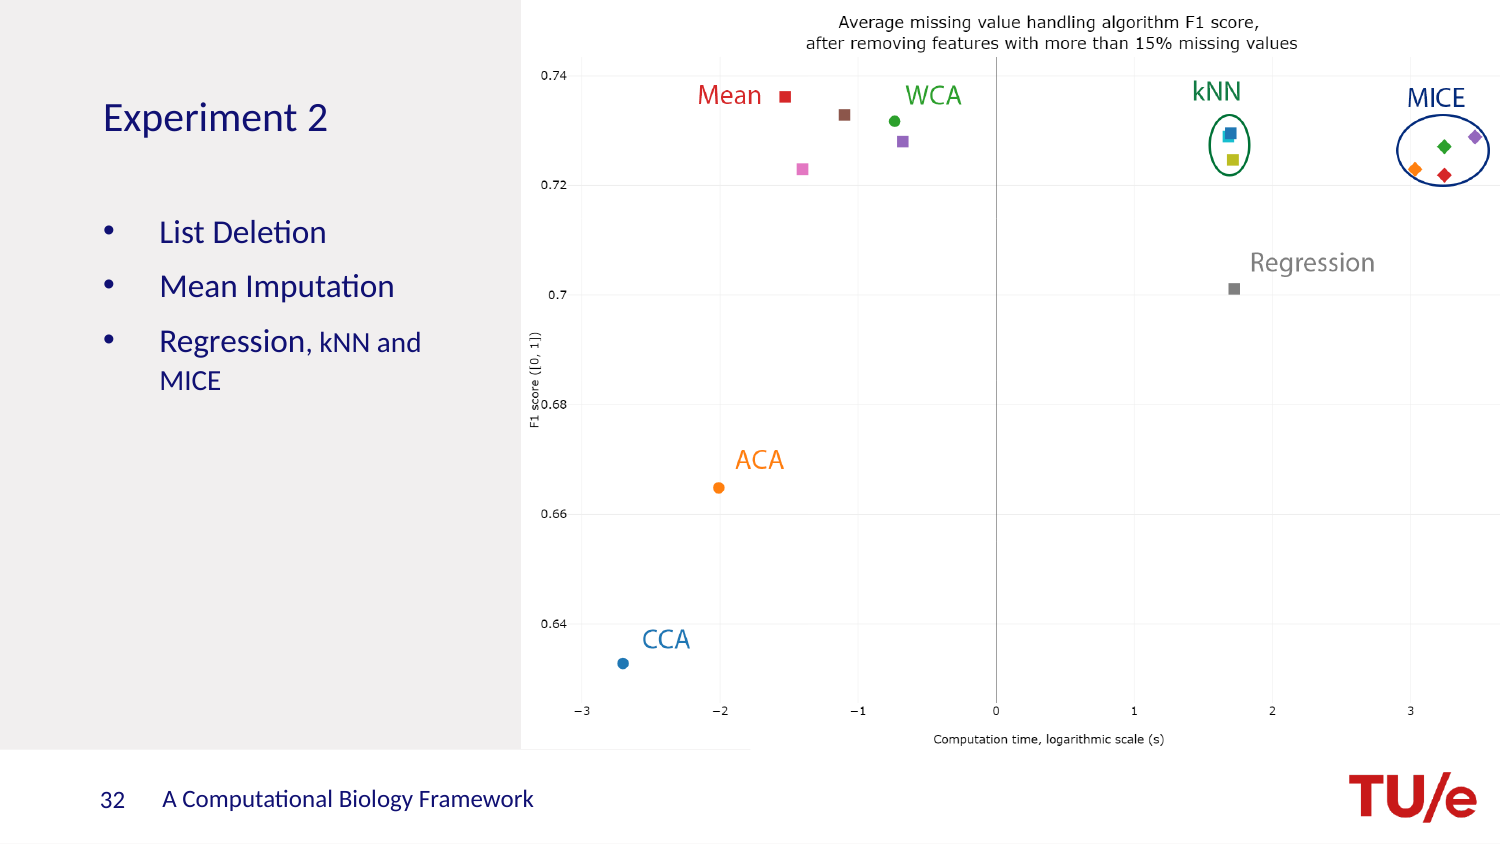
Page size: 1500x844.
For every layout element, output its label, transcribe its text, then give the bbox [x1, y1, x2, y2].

picture [521, 0, 1500, 750]
slide_number 32 [100, 783, 199, 841]
picture [1336, 759, 1489, 835]
footer A Computational Biology Framework [162, 782, 1267, 841]
list Experiment 2 List Deletion Mean Imputation Regression, kNN and MICE [103, 102, 422, 750]
